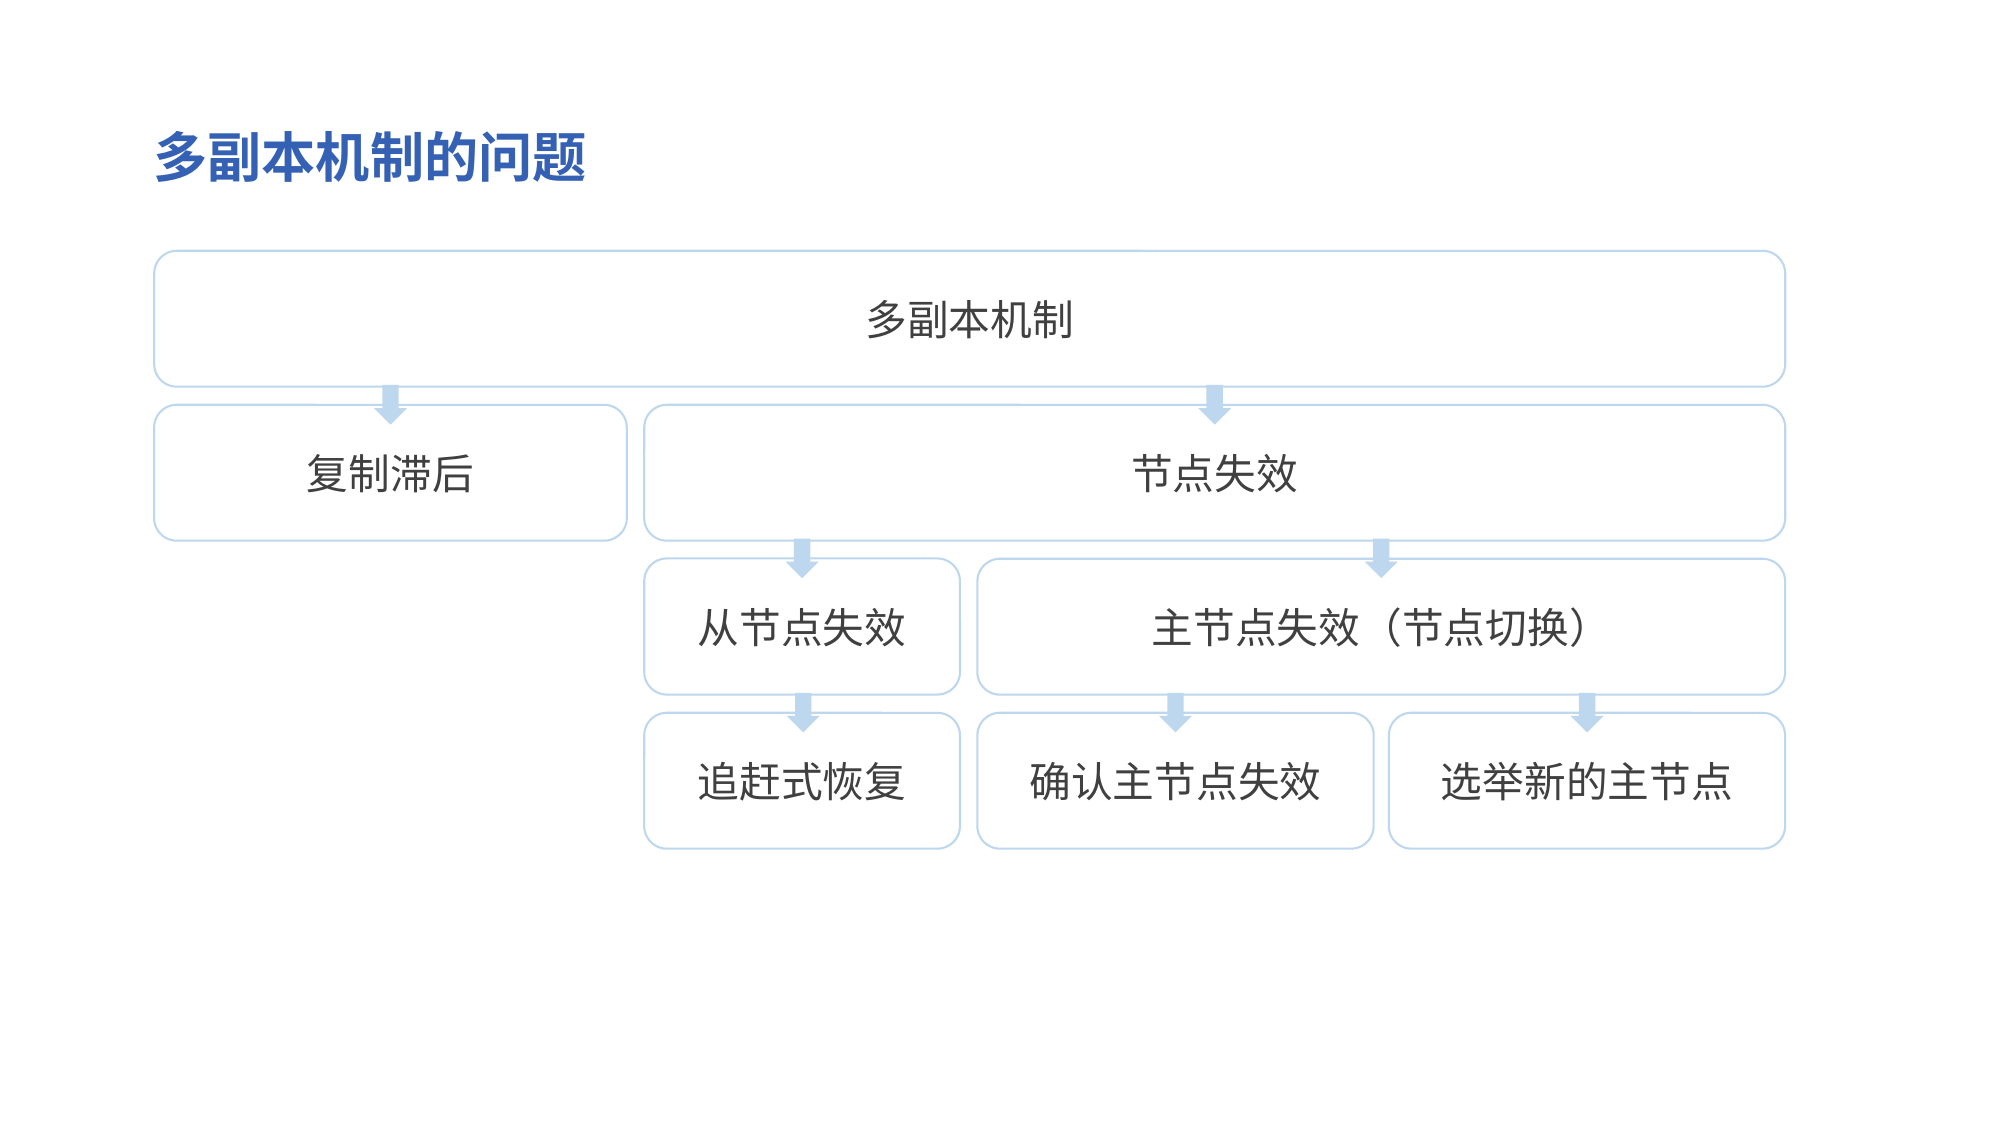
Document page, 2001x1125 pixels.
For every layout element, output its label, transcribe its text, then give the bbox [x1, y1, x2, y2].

text_box [1362, 542, 1401, 580]
text_box [784, 691, 823, 734]
text_box 多副本机制的问题 [138, 115, 1762, 196]
text_box [783, 542, 822, 580]
text_box 从节点失效 [643, 557, 962, 696]
text_box [381, 383, 400, 403]
text_box [1568, 691, 1607, 734]
text_box 多副本机制 [153, 249, 1787, 388]
text_box [1156, 691, 1195, 734]
text_box 追赶式恢复 [643, 711, 962, 850]
text_box 主节点失效（节点切换） [976, 557, 1787, 696]
text_box 选举新的主节点 [1387, 711, 1787, 850]
text_box 确认主节点失效 [976, 711, 1375, 850]
text_box [1205, 383, 1224, 403]
text_box 节点失效 [643, 403, 1787, 542]
text_box 复制滞后 [153, 403, 628, 542]
